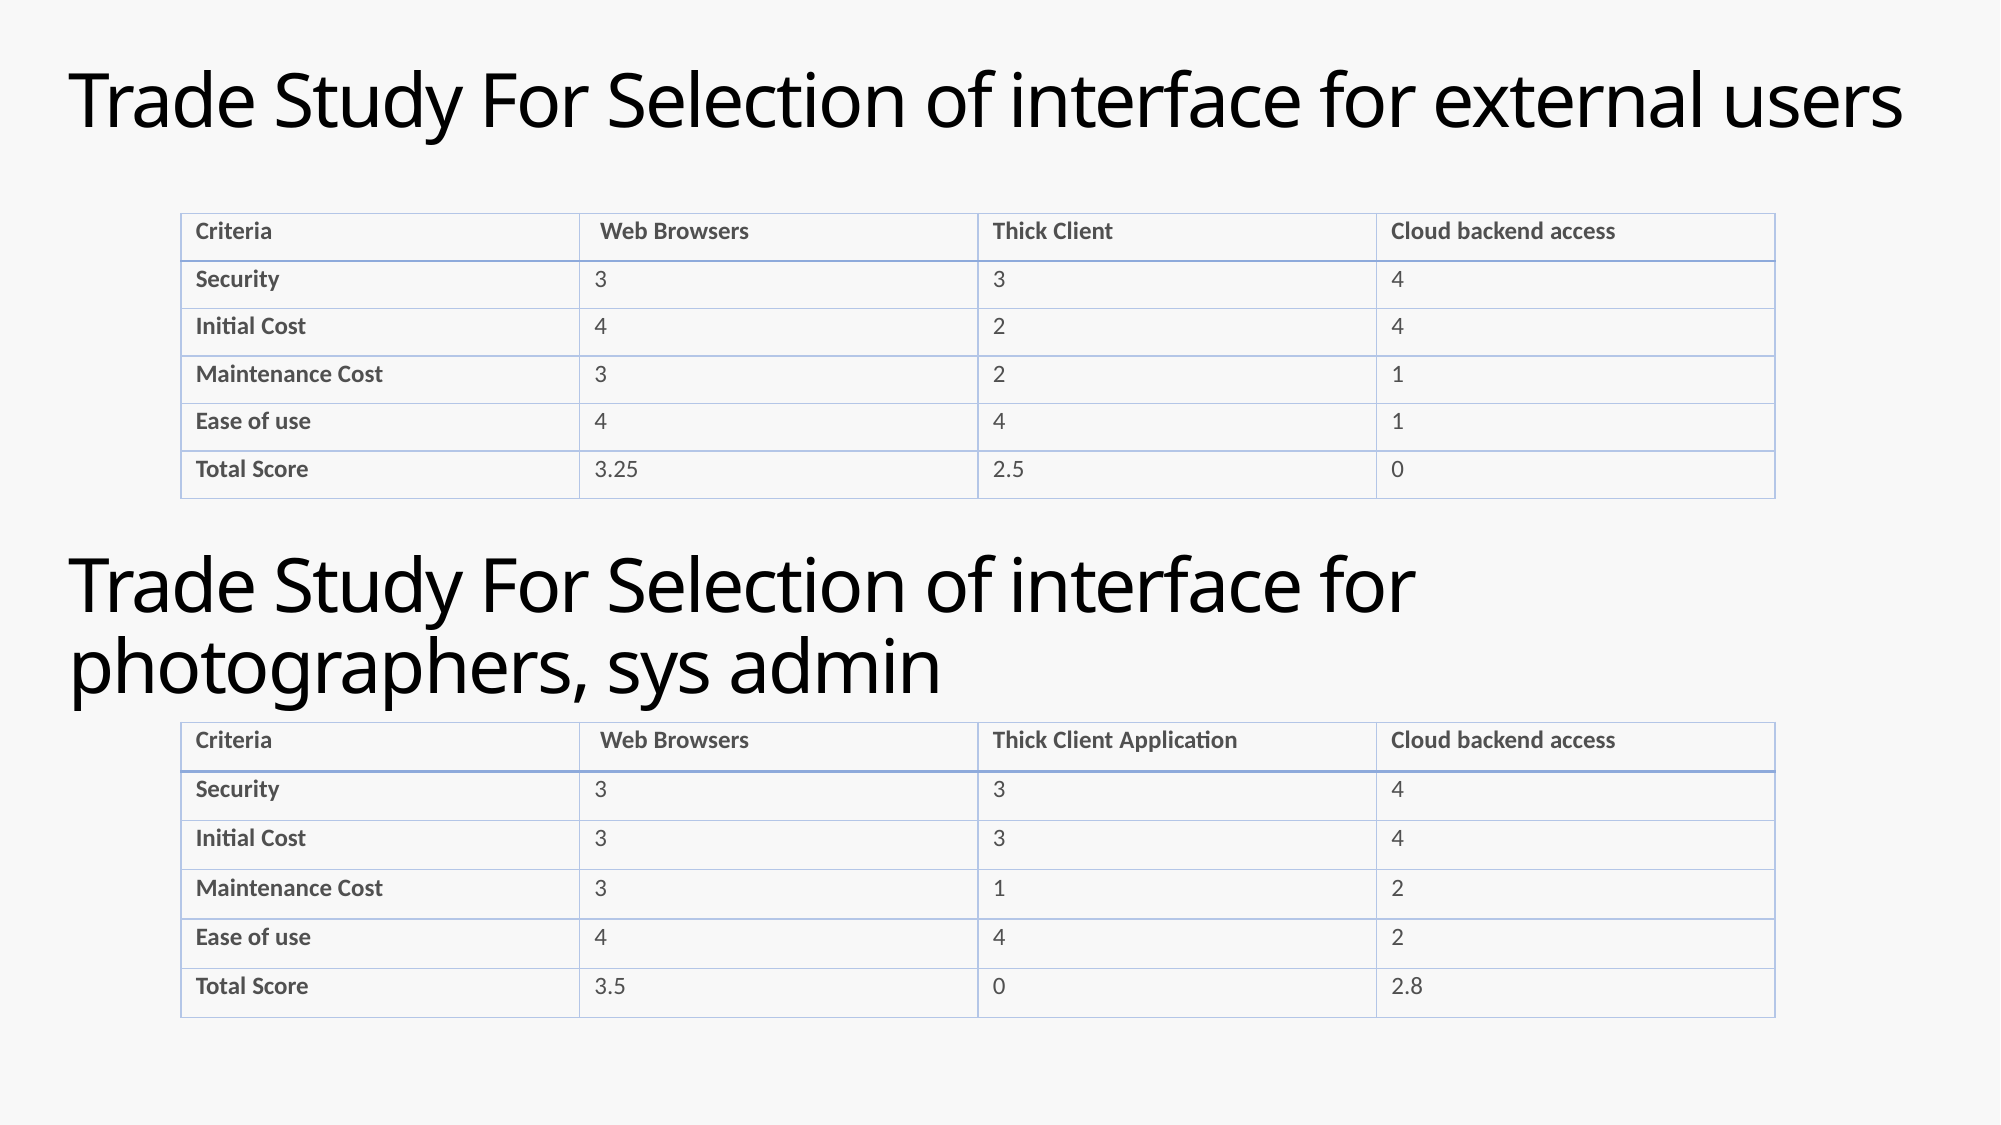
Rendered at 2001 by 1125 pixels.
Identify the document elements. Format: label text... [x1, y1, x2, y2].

table_cell Total Score [182, 452, 579, 498]
title Trade Study For Selection of interface for external users Trade Study For Selection of interface for photographers, sys admin [44, 47, 1957, 196]
table_header Criteria [182, 723, 579, 770]
table_cell 3 [580, 357, 977, 403]
table_cell Security [182, 773, 579, 820]
table_cell 3 [580, 821, 977, 869]
table_cell 0 [1377, 452, 1774, 498]
table_cell Maintenance Cost [182, 870, 579, 918]
table_cell 3 [979, 262, 1376, 308]
table_cell 0 [979, 969, 1376, 1017]
table_cell Ease of use [182, 404, 579, 450]
table_cell 3 [580, 870, 977, 918]
table_cell Ease of use [182, 920, 579, 968]
table_cell 4 [979, 404, 1376, 450]
table_cell Maintenance Cost [182, 357, 579, 403]
table_cell 3 [979, 773, 1376, 820]
table_header Cloud backend access [1377, 723, 1774, 770]
table_cell Security [182, 262, 579, 308]
table_cell 2 [1377, 920, 1774, 968]
table_cell 4 [1377, 309, 1774, 355]
table_cell 3.5 [580, 969, 977, 1017]
table_cell 4 [1377, 821, 1774, 869]
table_header Cloud backend access [1377, 214, 1774, 260]
table_cell 2.8 [1377, 969, 1774, 1017]
table_header Web Browsers [580, 214, 977, 260]
table_cell 3.25 [580, 452, 977, 498]
table_header Thick Client Application [979, 723, 1376, 770]
table_cell Initial Cost [182, 309, 579, 355]
table_cell 4 [580, 404, 977, 450]
table_cell 1 [1377, 404, 1774, 450]
table_header Thick Client [979, 214, 1376, 260]
table_cell 4 [1377, 773, 1774, 820]
table_cell 2 [979, 357, 1376, 403]
table_cell 2 [1377, 870, 1774, 918]
table_cell 3 [580, 773, 977, 820]
table_cell 4 [1377, 262, 1774, 308]
table_cell 1 [1377, 357, 1774, 403]
table_cell 4 [580, 920, 977, 968]
table_cell 1 [979, 870, 1376, 918]
table_cell 4 [580, 309, 977, 355]
table_cell Initial Cost [182, 821, 579, 869]
table_header Web Browsers [580, 723, 977, 770]
table_cell 2 [979, 309, 1376, 355]
table_cell 3 [979, 821, 1376, 869]
table_cell 2.5 [979, 452, 1376, 498]
table_cell 3 [580, 262, 977, 308]
table_header Criteria [182, 214, 579, 260]
table_cell Total Score [182, 969, 579, 1017]
table_cell 4 [979, 920, 1376, 968]
